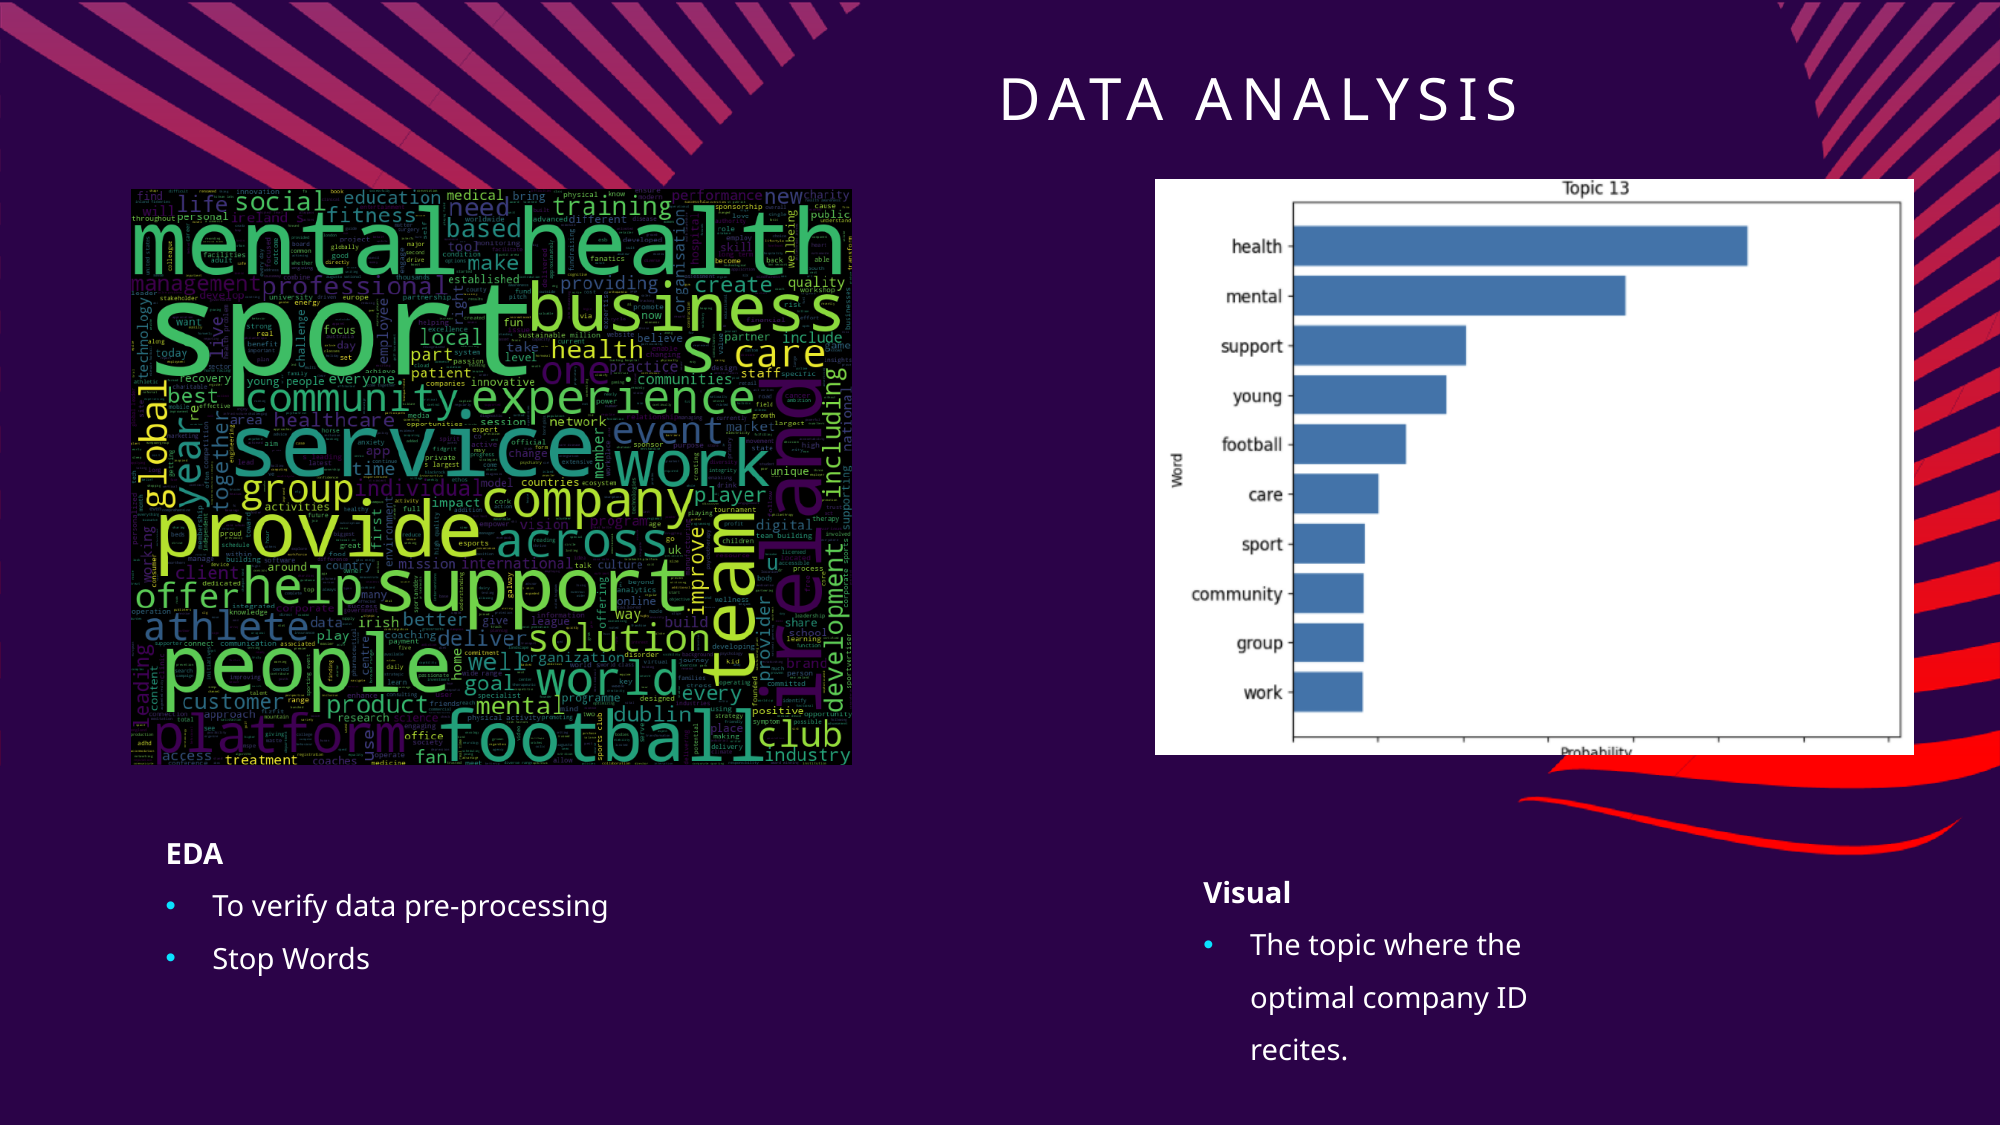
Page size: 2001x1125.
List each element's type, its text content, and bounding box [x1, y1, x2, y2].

list EDA To verify data pre-processing​ Stop Words [150, 810, 688, 1000]
picture [0, 0, 2000, 1125]
title Data Analysis [840, 63, 1677, 226]
list Visual The topic where the optimal company ID recites. [1188, 849, 1630, 1038]
